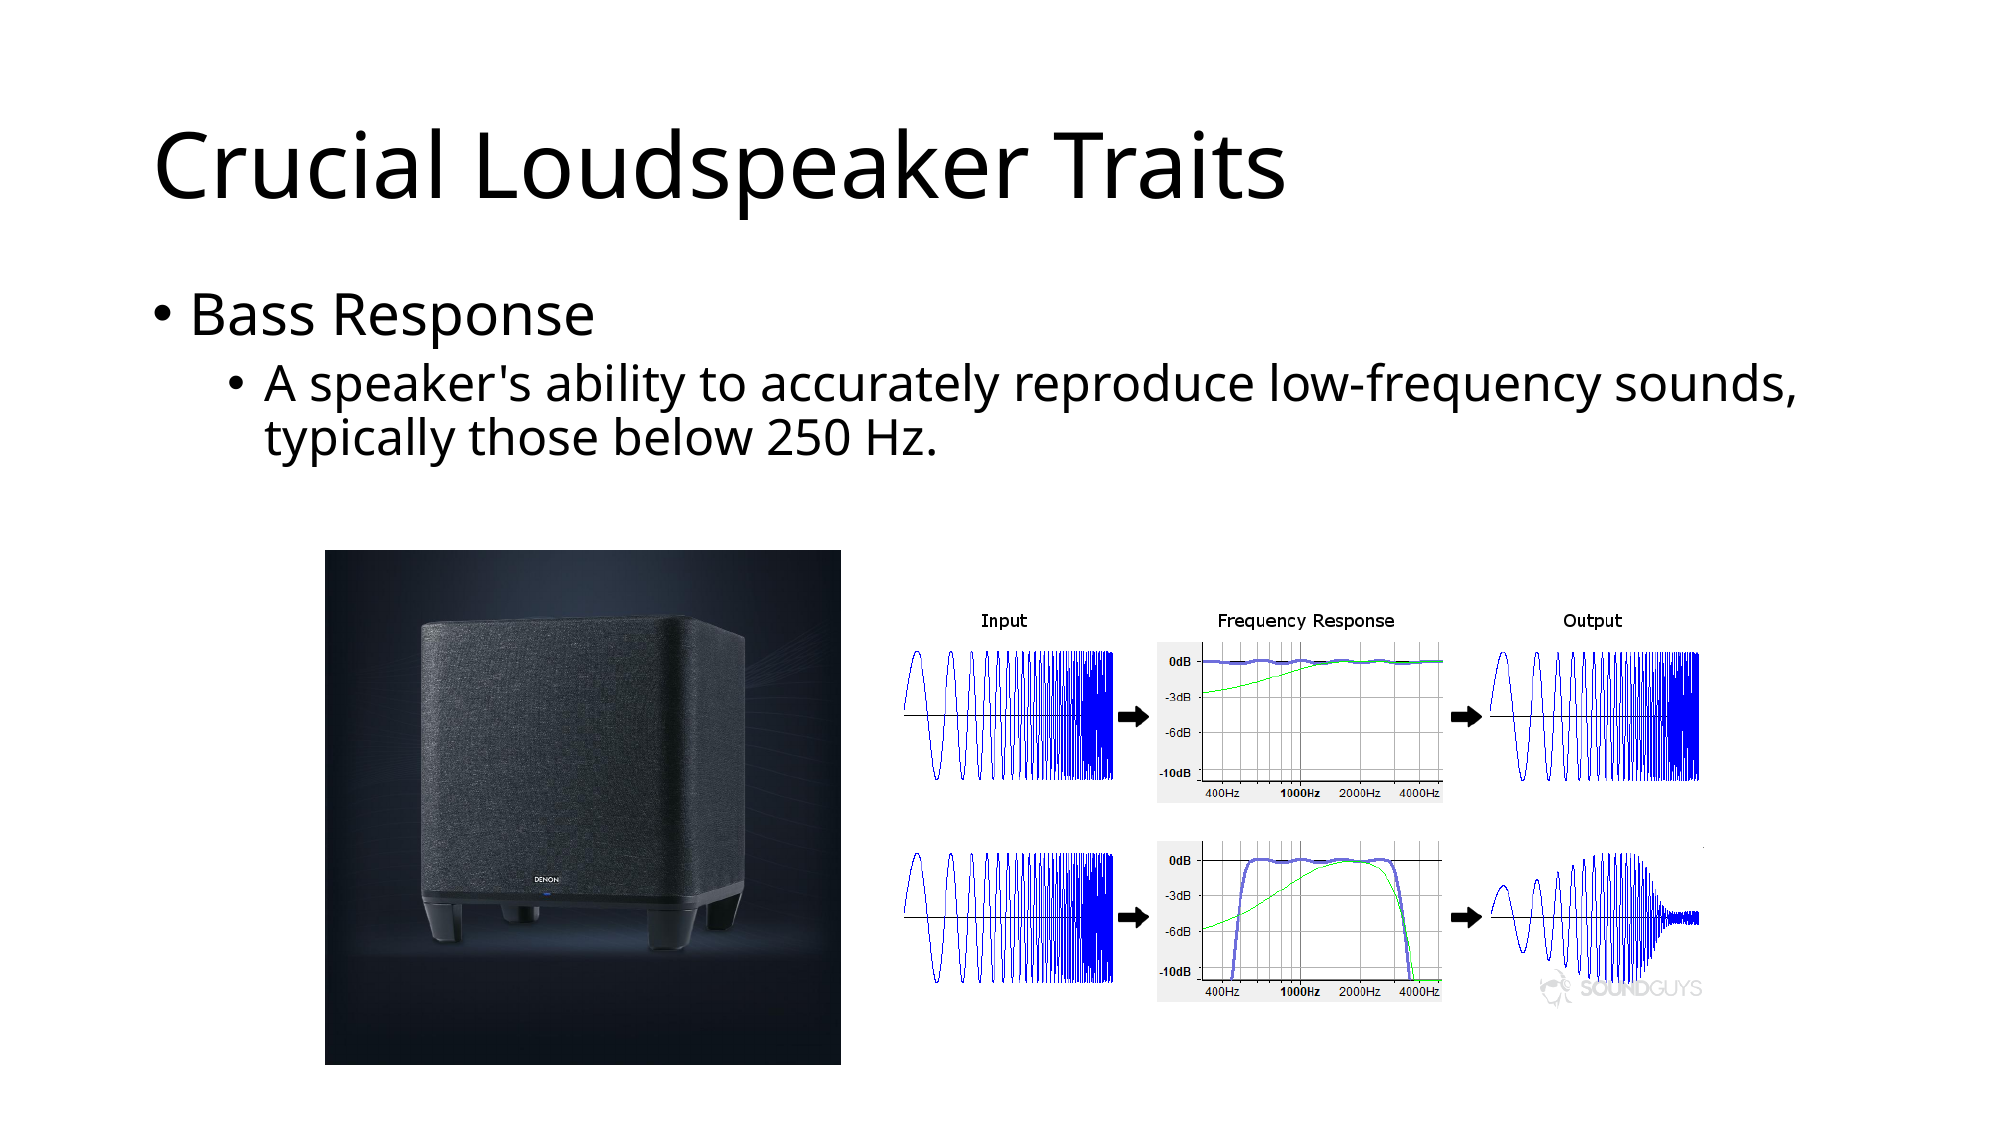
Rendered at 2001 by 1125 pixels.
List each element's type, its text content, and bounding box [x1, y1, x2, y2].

picture [897, 604, 1704, 1011]
title Crucial Loudspeaker Traits [137, 59, 1863, 277]
picture [325, 549, 841, 1066]
list Bass Response A speaker's ability to accurately reproduce low-frequency sounds, typically those below 250 Hz. [137, 277, 1863, 495]
